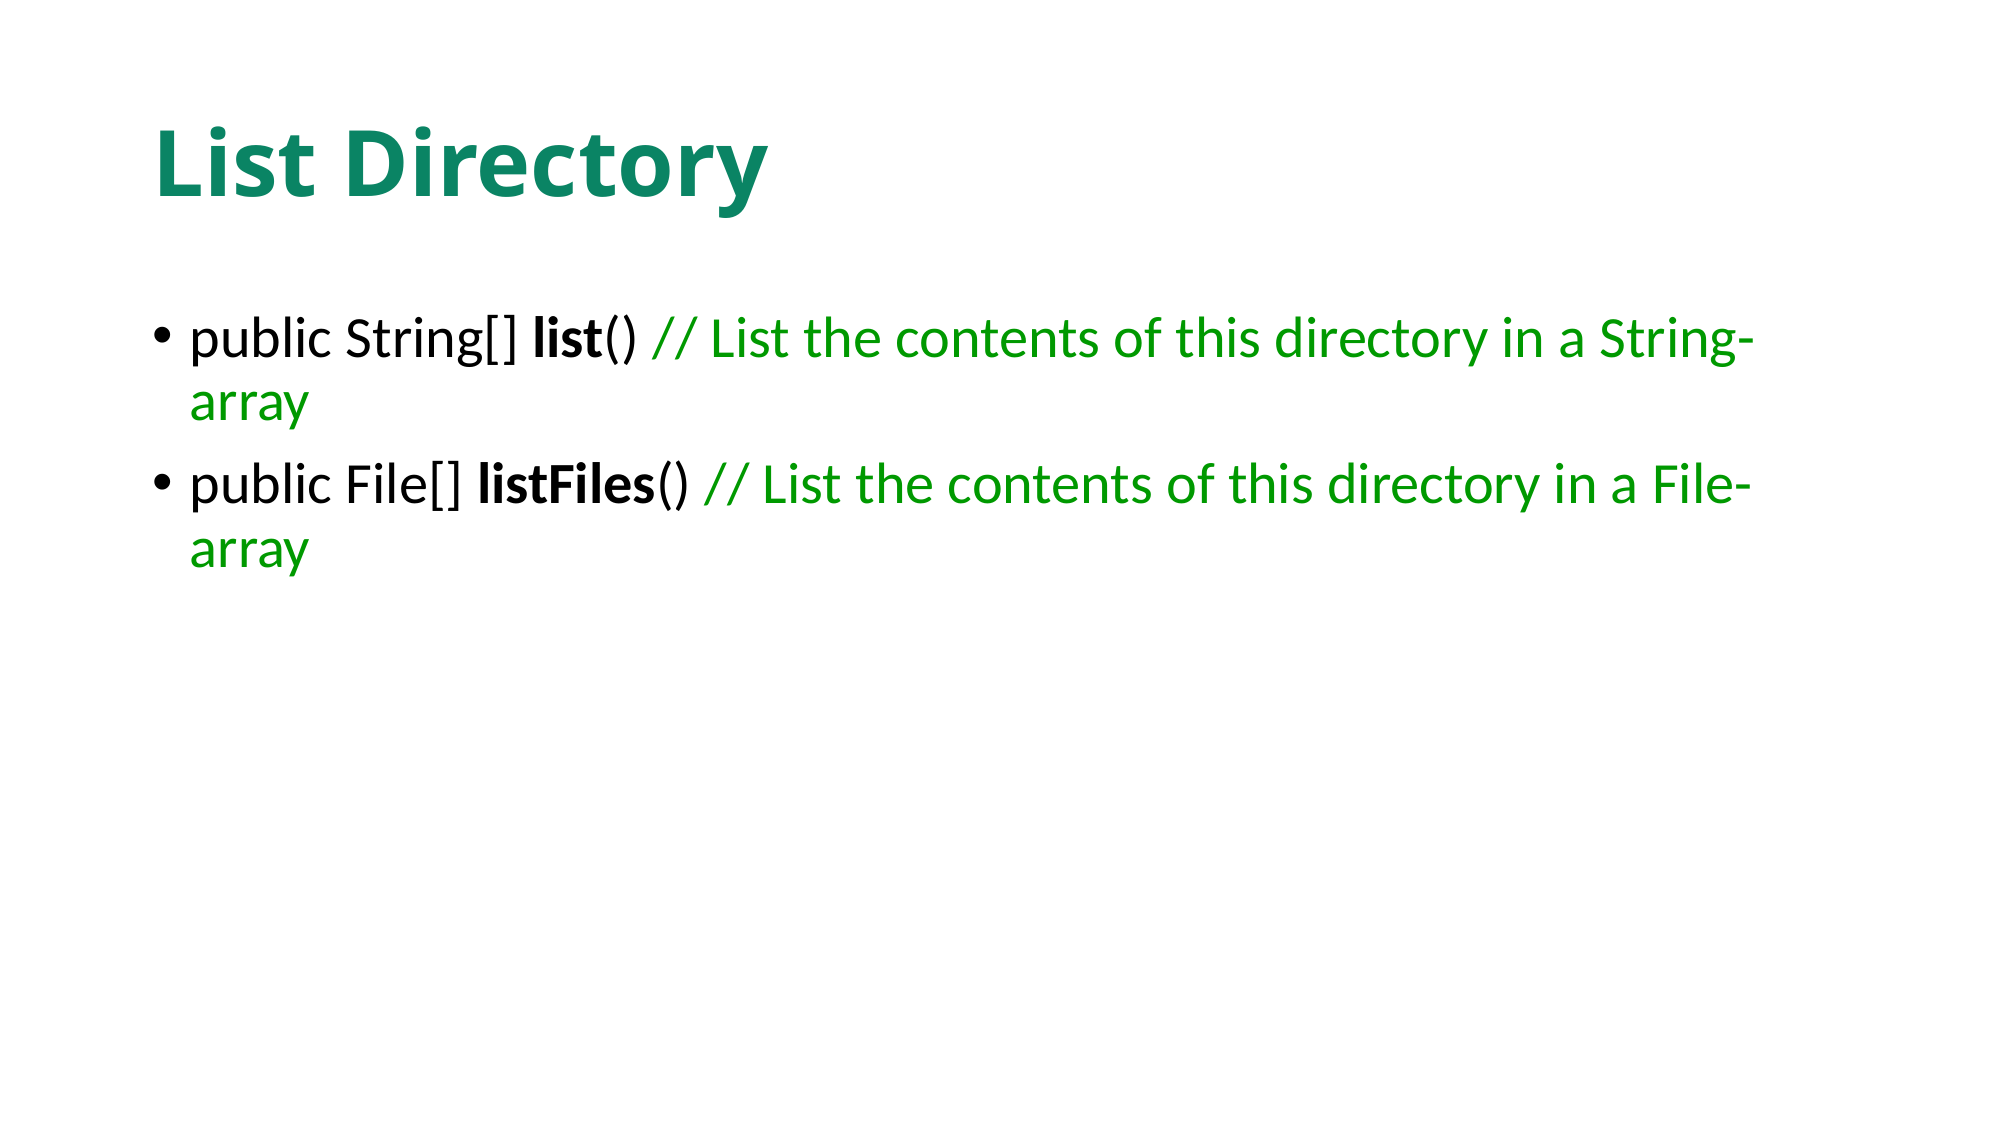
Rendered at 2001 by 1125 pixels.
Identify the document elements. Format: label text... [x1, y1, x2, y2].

title List Directory [137, 57, 1863, 276]
list public String[] list() // List the contents of this directory in a String-array public File[] listFiles() // List the contents of this directory in a File-array [137, 299, 1863, 1014]
